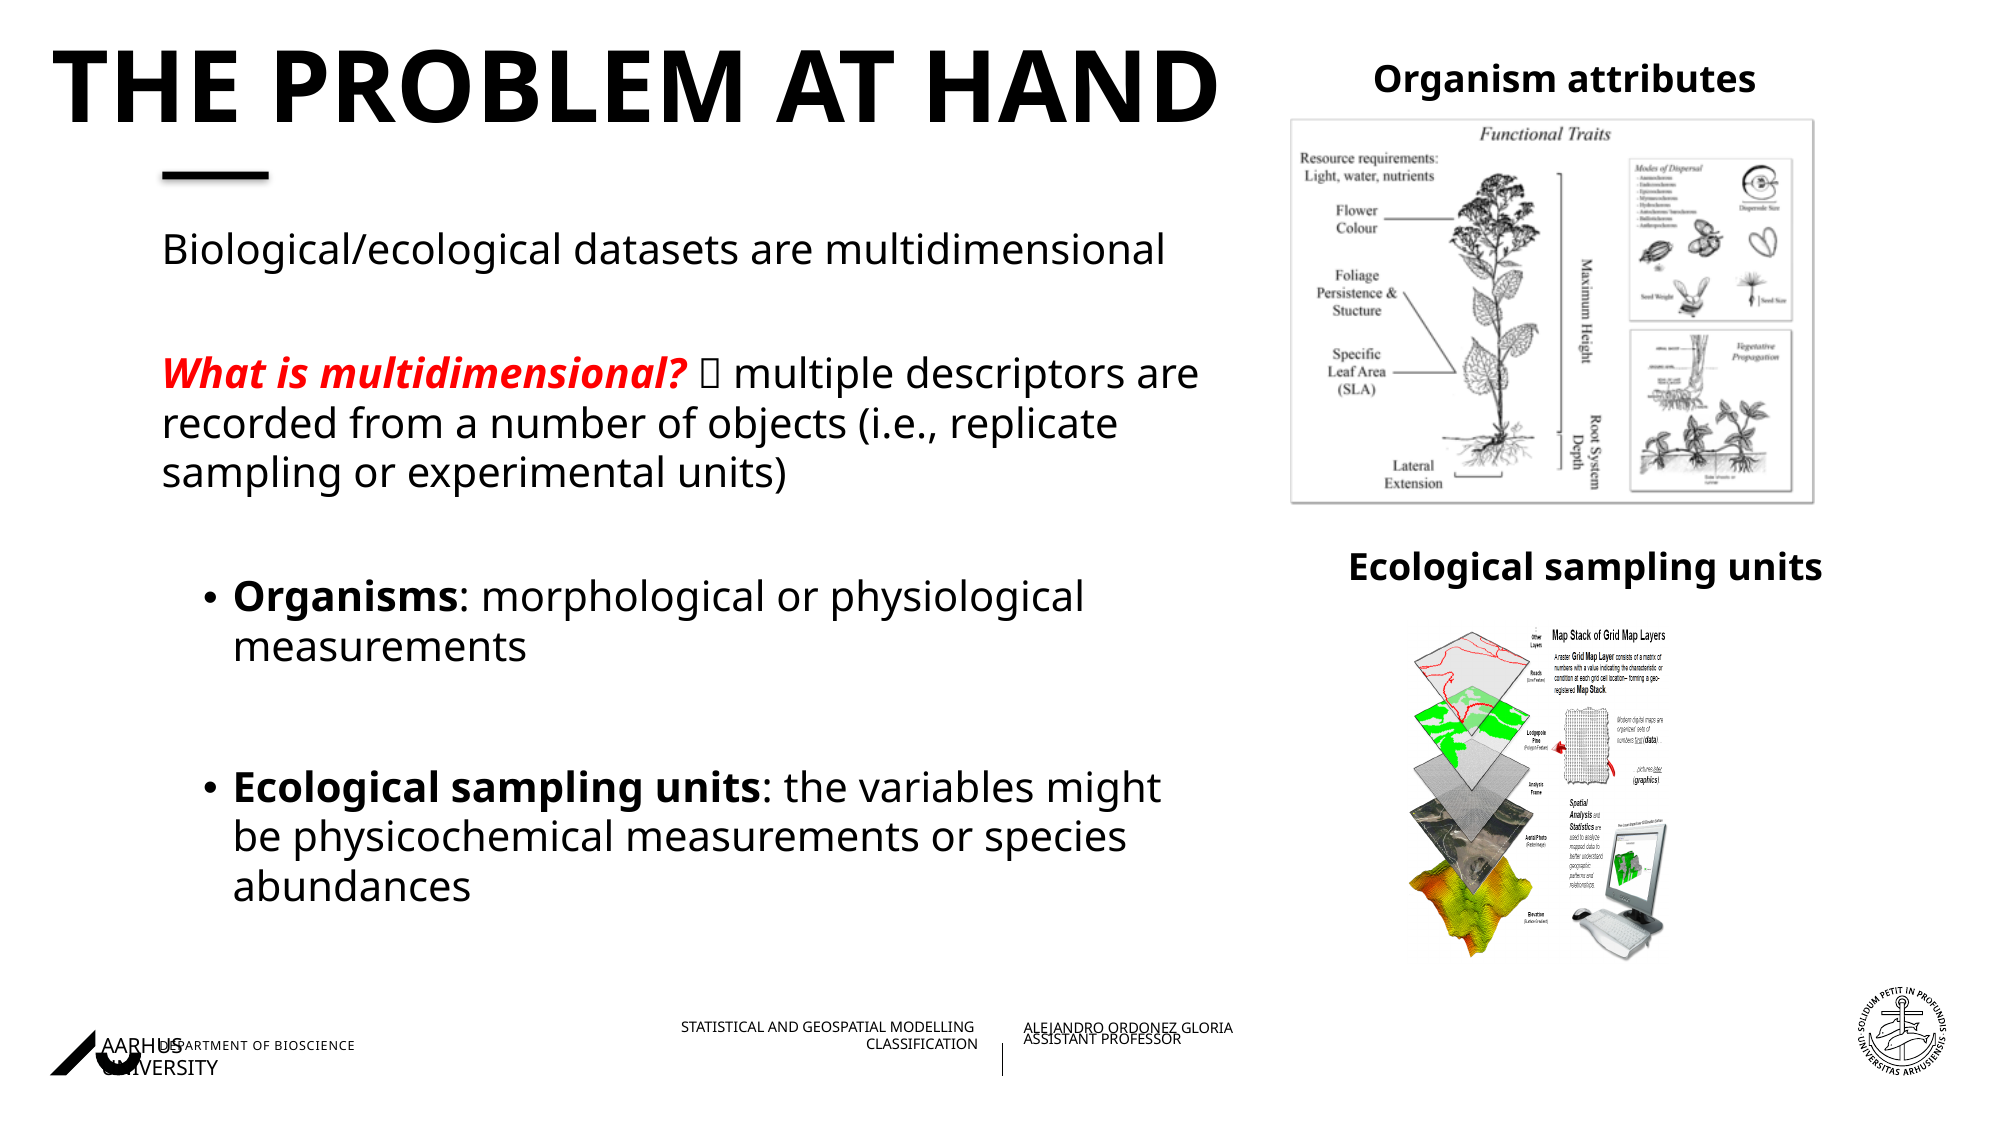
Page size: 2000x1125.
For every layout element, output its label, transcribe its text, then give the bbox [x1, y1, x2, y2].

picture [1407, 620, 1669, 964]
picture [1290, 118, 1815, 507]
list Biological/ecological datasets are multidimensional What is multidimensional?  multiple descriptors are recorded from a number of objects (i.e., replicate sampling or experimental units) Organisms: morphological or physiological measurements Ecological sampling units: the variables might be physicochemical measurements or species abundances [161, 224, 1203, 968]
text_box Ecological sampling units [1333, 535, 1839, 596]
text_box Organism attributes [1358, 47, 1772, 108]
title The problem at hand [51, 37, 1948, 162]
